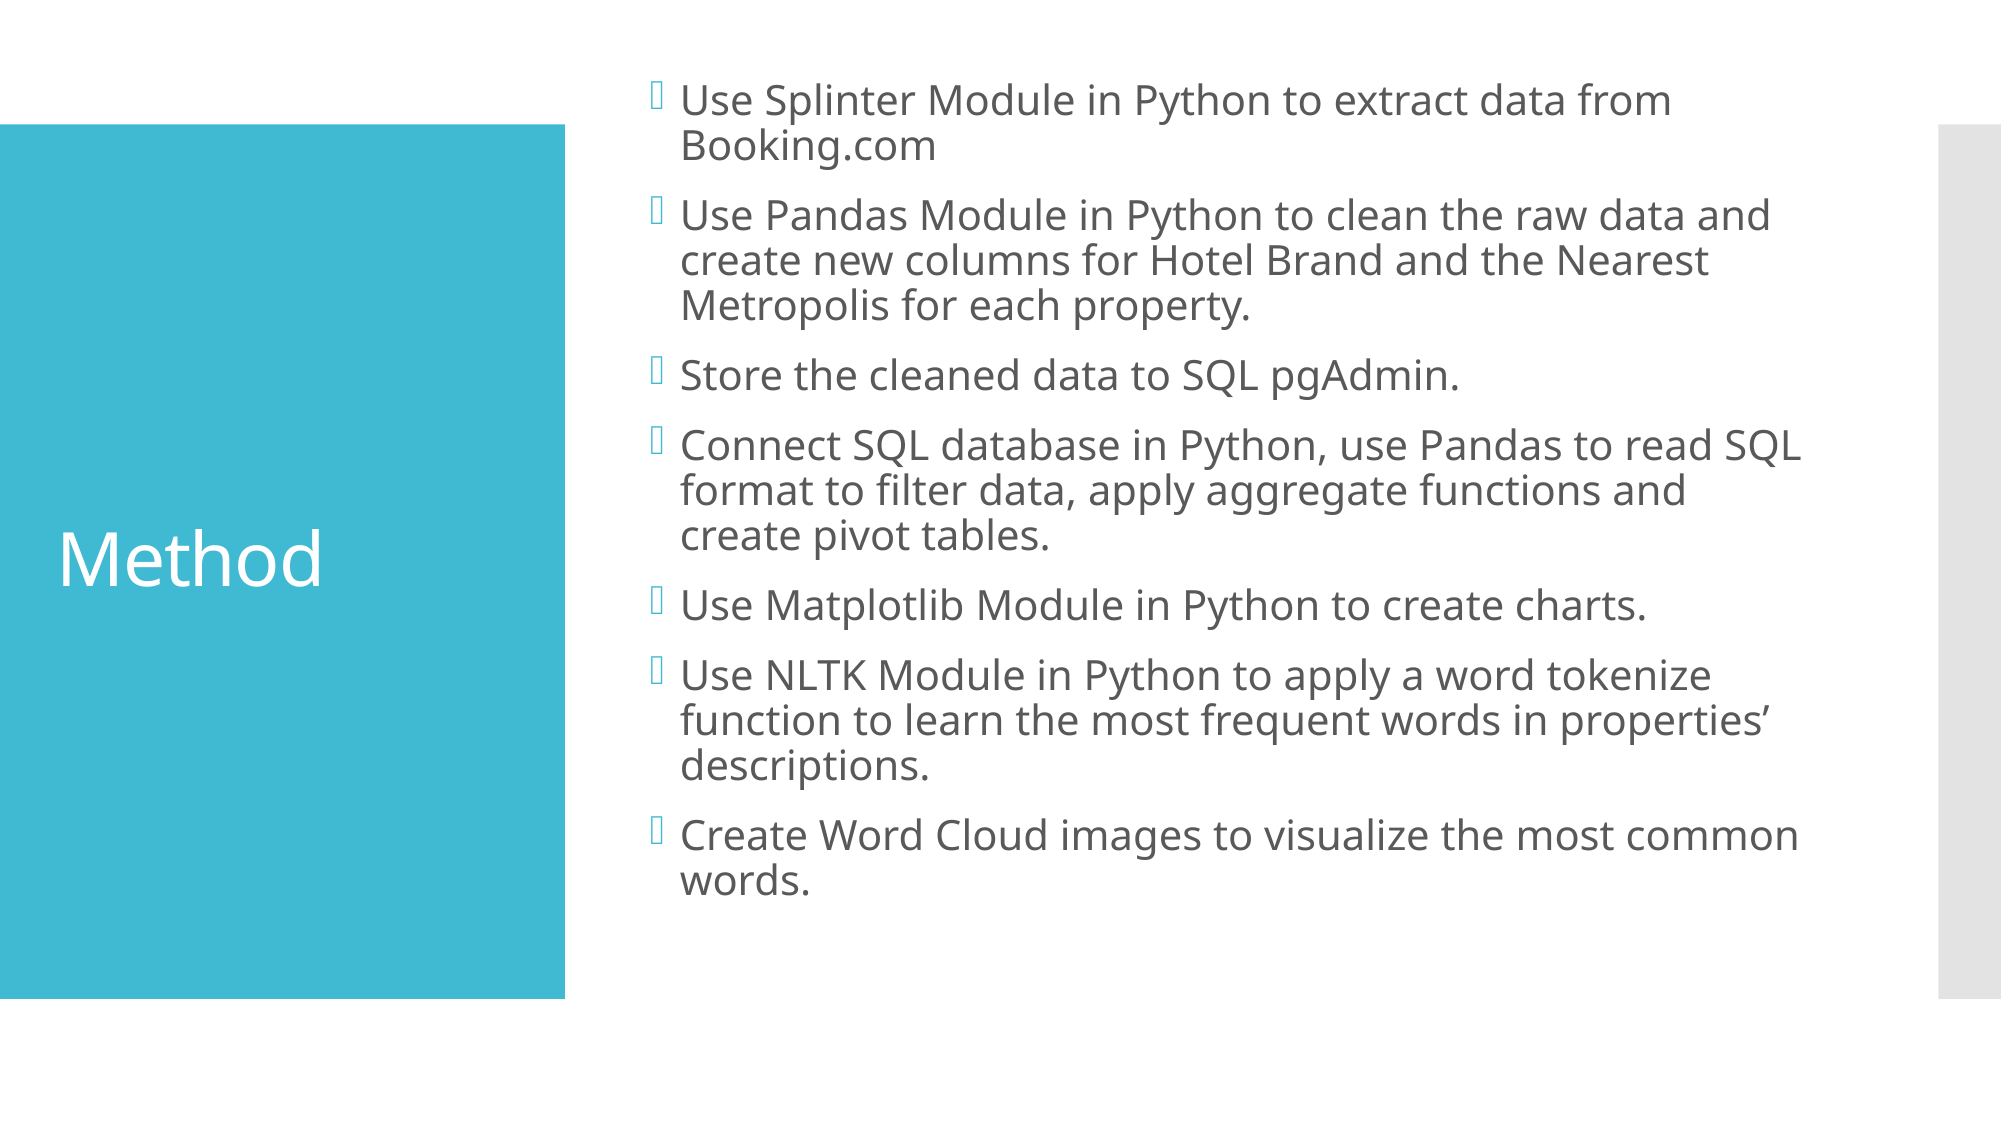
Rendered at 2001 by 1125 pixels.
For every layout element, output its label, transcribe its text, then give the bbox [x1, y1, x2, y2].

title Method [41, 184, 525, 940]
list Use Splinter Module in Python to extract data from Booking.com Use Pandas Module in Python to clean the raw data and create new columns for Hotel Brand and the Nearest Metropolis for each property. Store the cleaned data to SQL pgAdmin. Connect SQL database in Python, use Pandas to read SQL format to filter data, apply aggregate functions and create pivot tables. Use Matplotlib Module in Python to create charts. Use NLTK Module in Python to apply a word tokenize function to learn the most frequent words in properties’ descriptions. Create Word Cloud images to visualize the most common words. [634, 141, 1835, 982]
